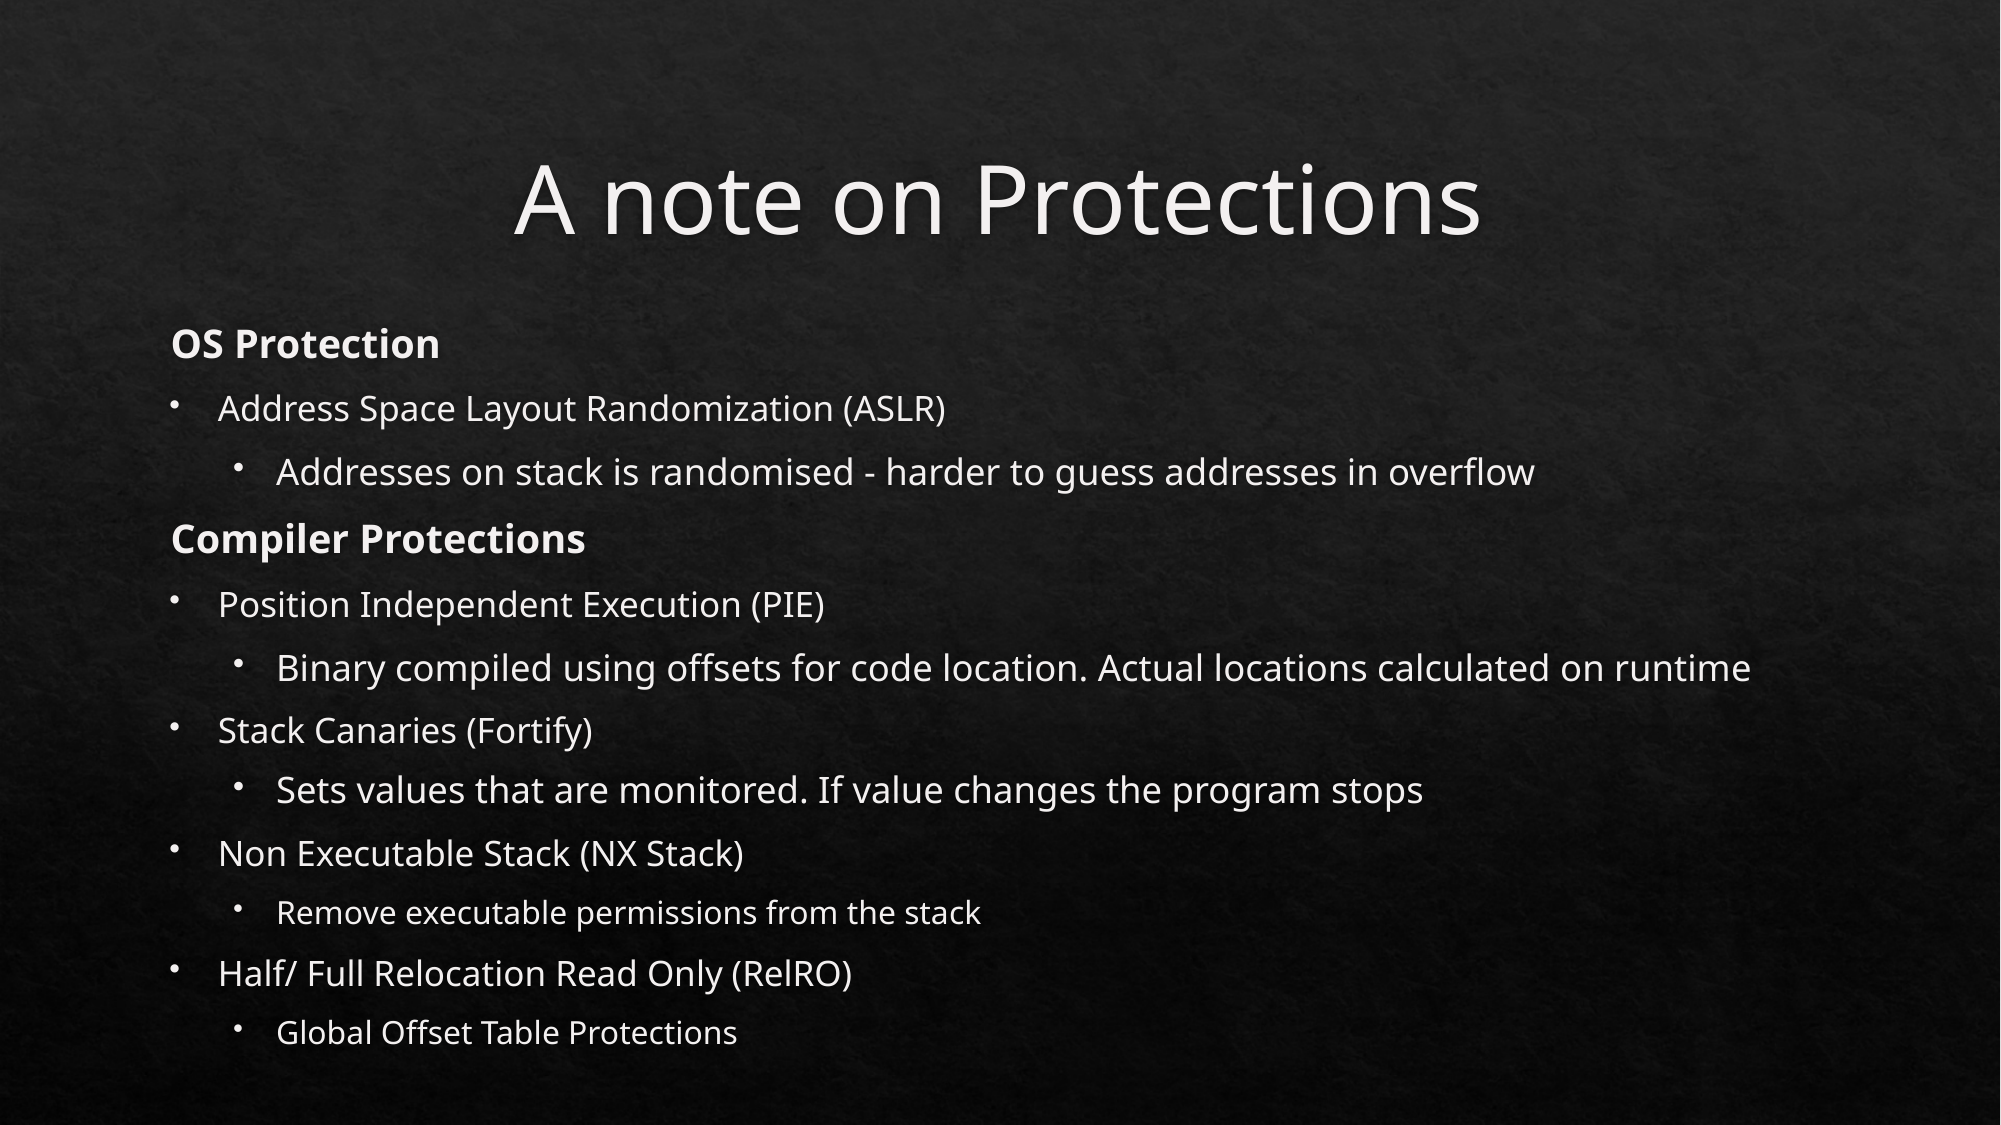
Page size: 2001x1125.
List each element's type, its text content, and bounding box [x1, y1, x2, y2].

title A note on Protections [149, 99, 1849, 301]
list OS Protection Address Space Layout Randomization (ASLR) Addresses on stack is randomised - harder to guess addresses in overflow Compiler Protections Position Independent Execution (PIE) Binary compiled using offsets for code location. Actual locations calculated on runtime Stack Canaries (Fortify) Sets values that are monitored. If value changes the program stops Non Executable Stack (NX Stack) Remove executable permissions from the stack Half/ Full Relocation Read Only (RelRO) Global Offset Table Protections [149, 306, 1929, 1068]
